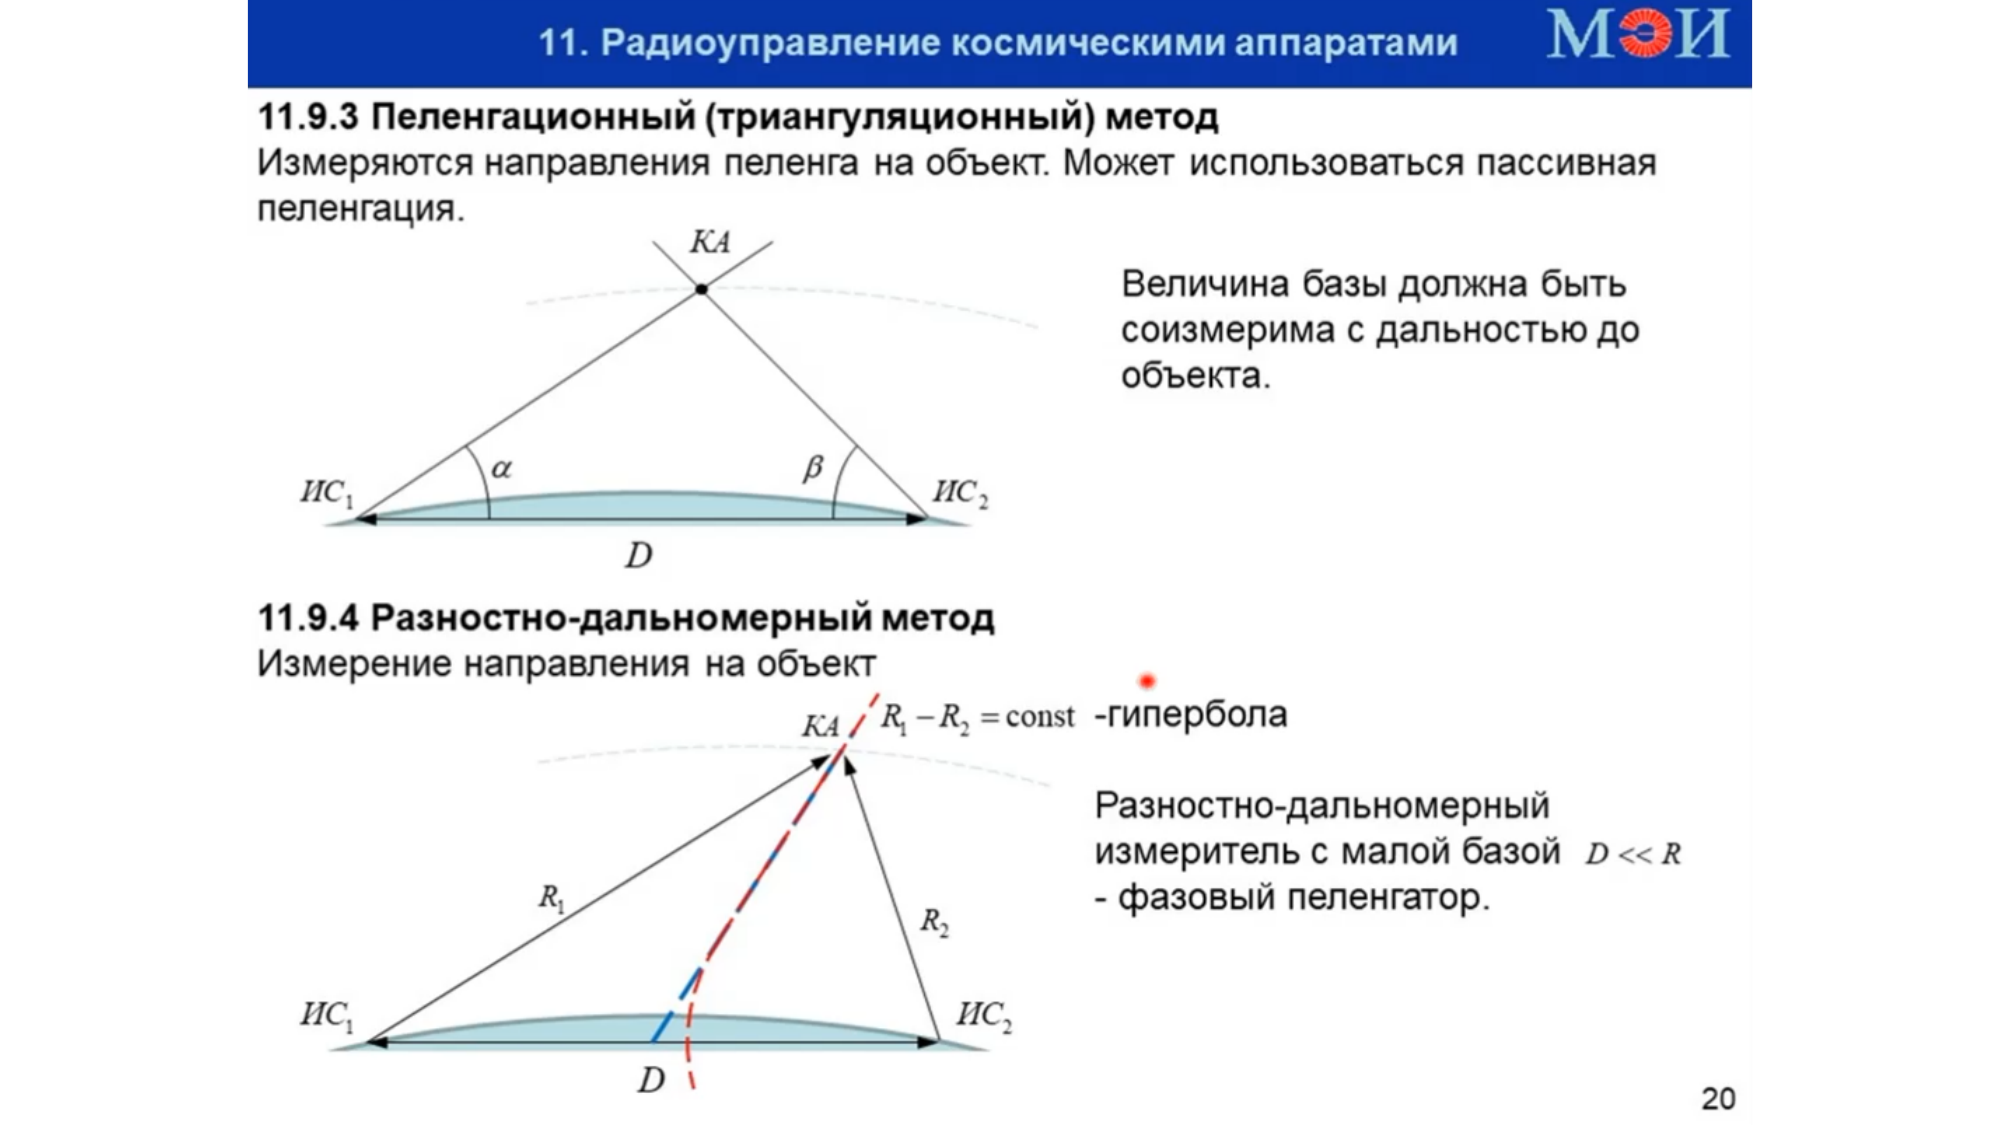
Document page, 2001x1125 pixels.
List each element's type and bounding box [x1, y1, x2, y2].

picture [247, 0, 1753, 1125]
